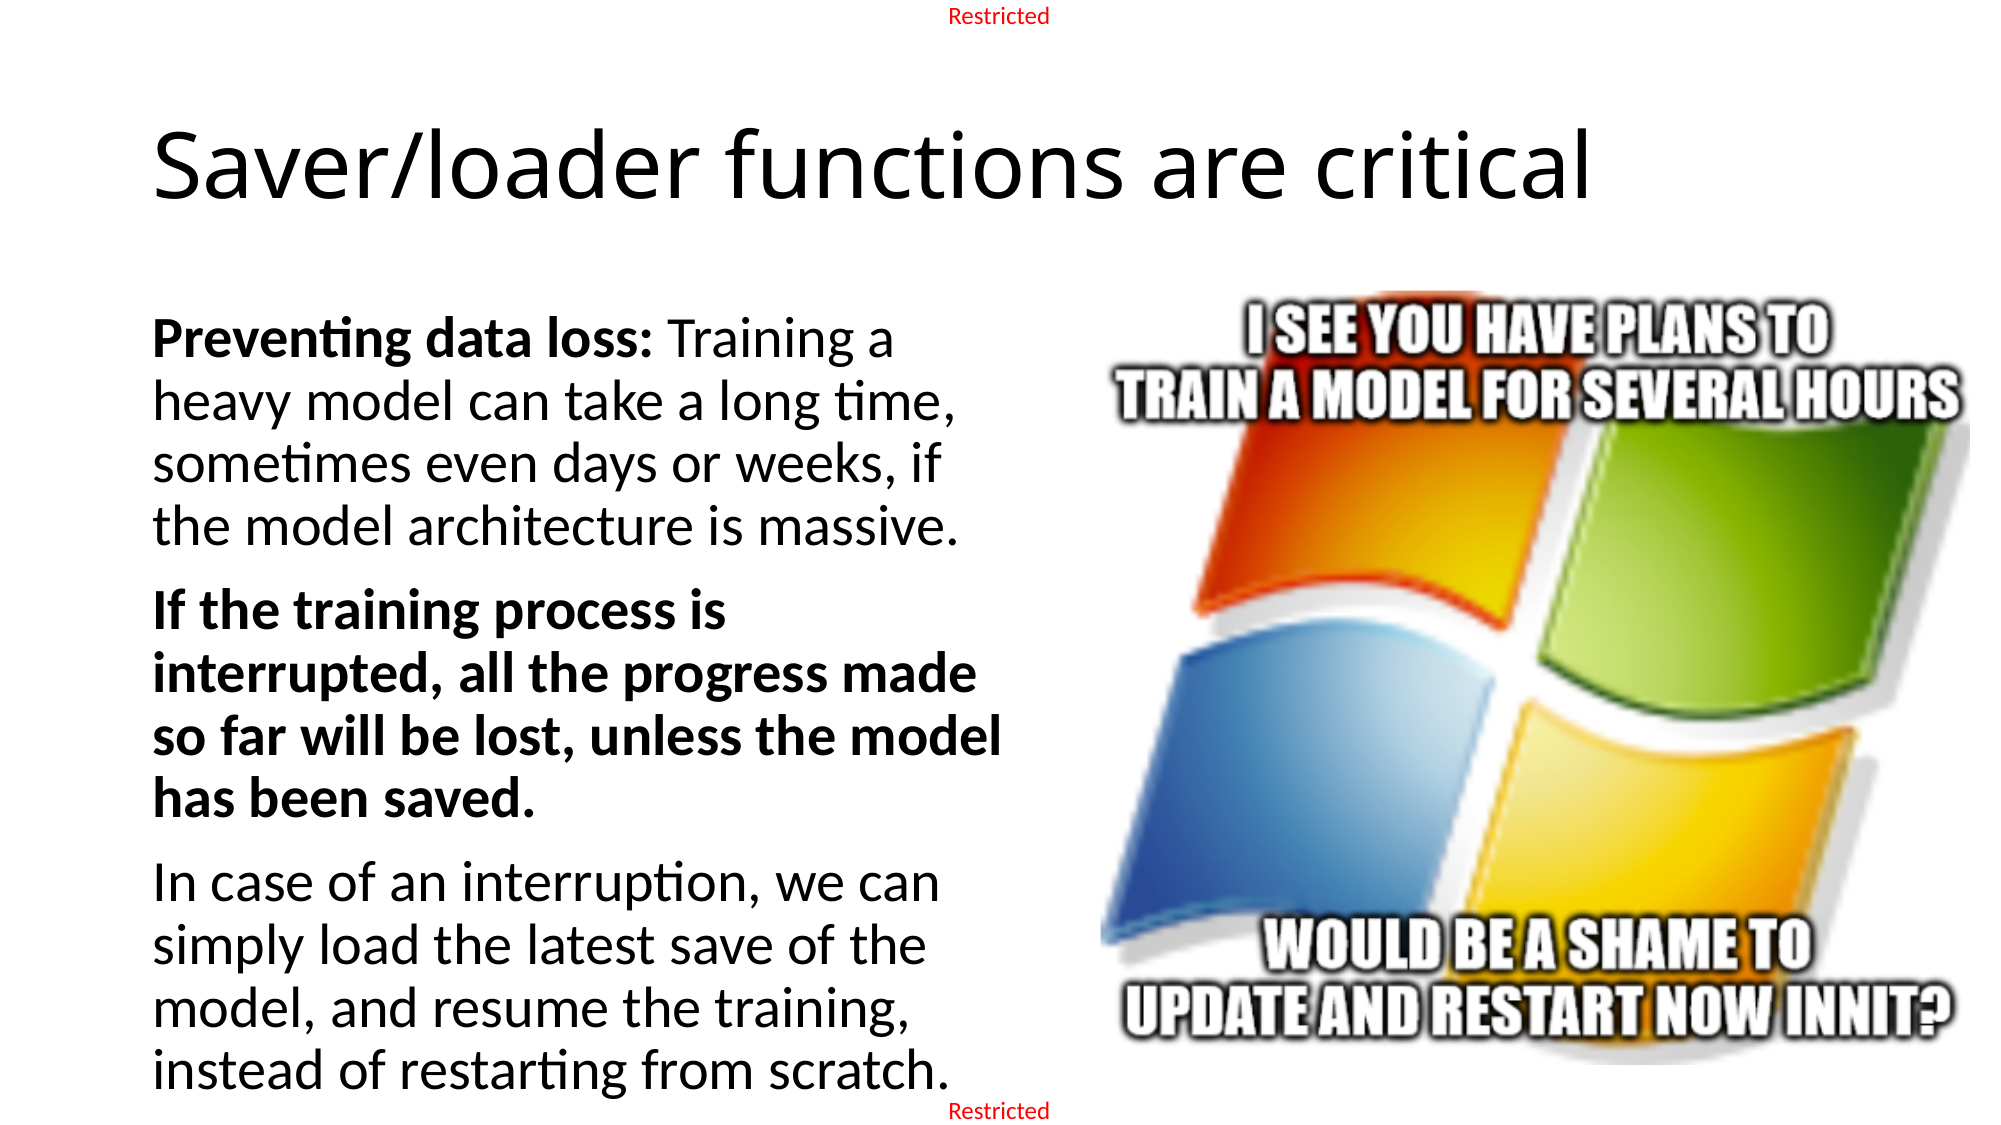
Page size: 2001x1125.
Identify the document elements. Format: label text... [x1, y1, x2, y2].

title Saver/loader functions are critical [137, 59, 1863, 278]
list Preventing data loss: Training a heavy model can take a long time, sometimes even days or weeks, if the model architecture is massive. If the training process is interrupted, all the progress made so far will be lost, unless the model has been saved. In case of an interruption, we can simply load the latest save of the model, and resume the training, instead of restarting from scratch. [137, 299, 1027, 1125]
picture [1094, 284, 1970, 1065]
